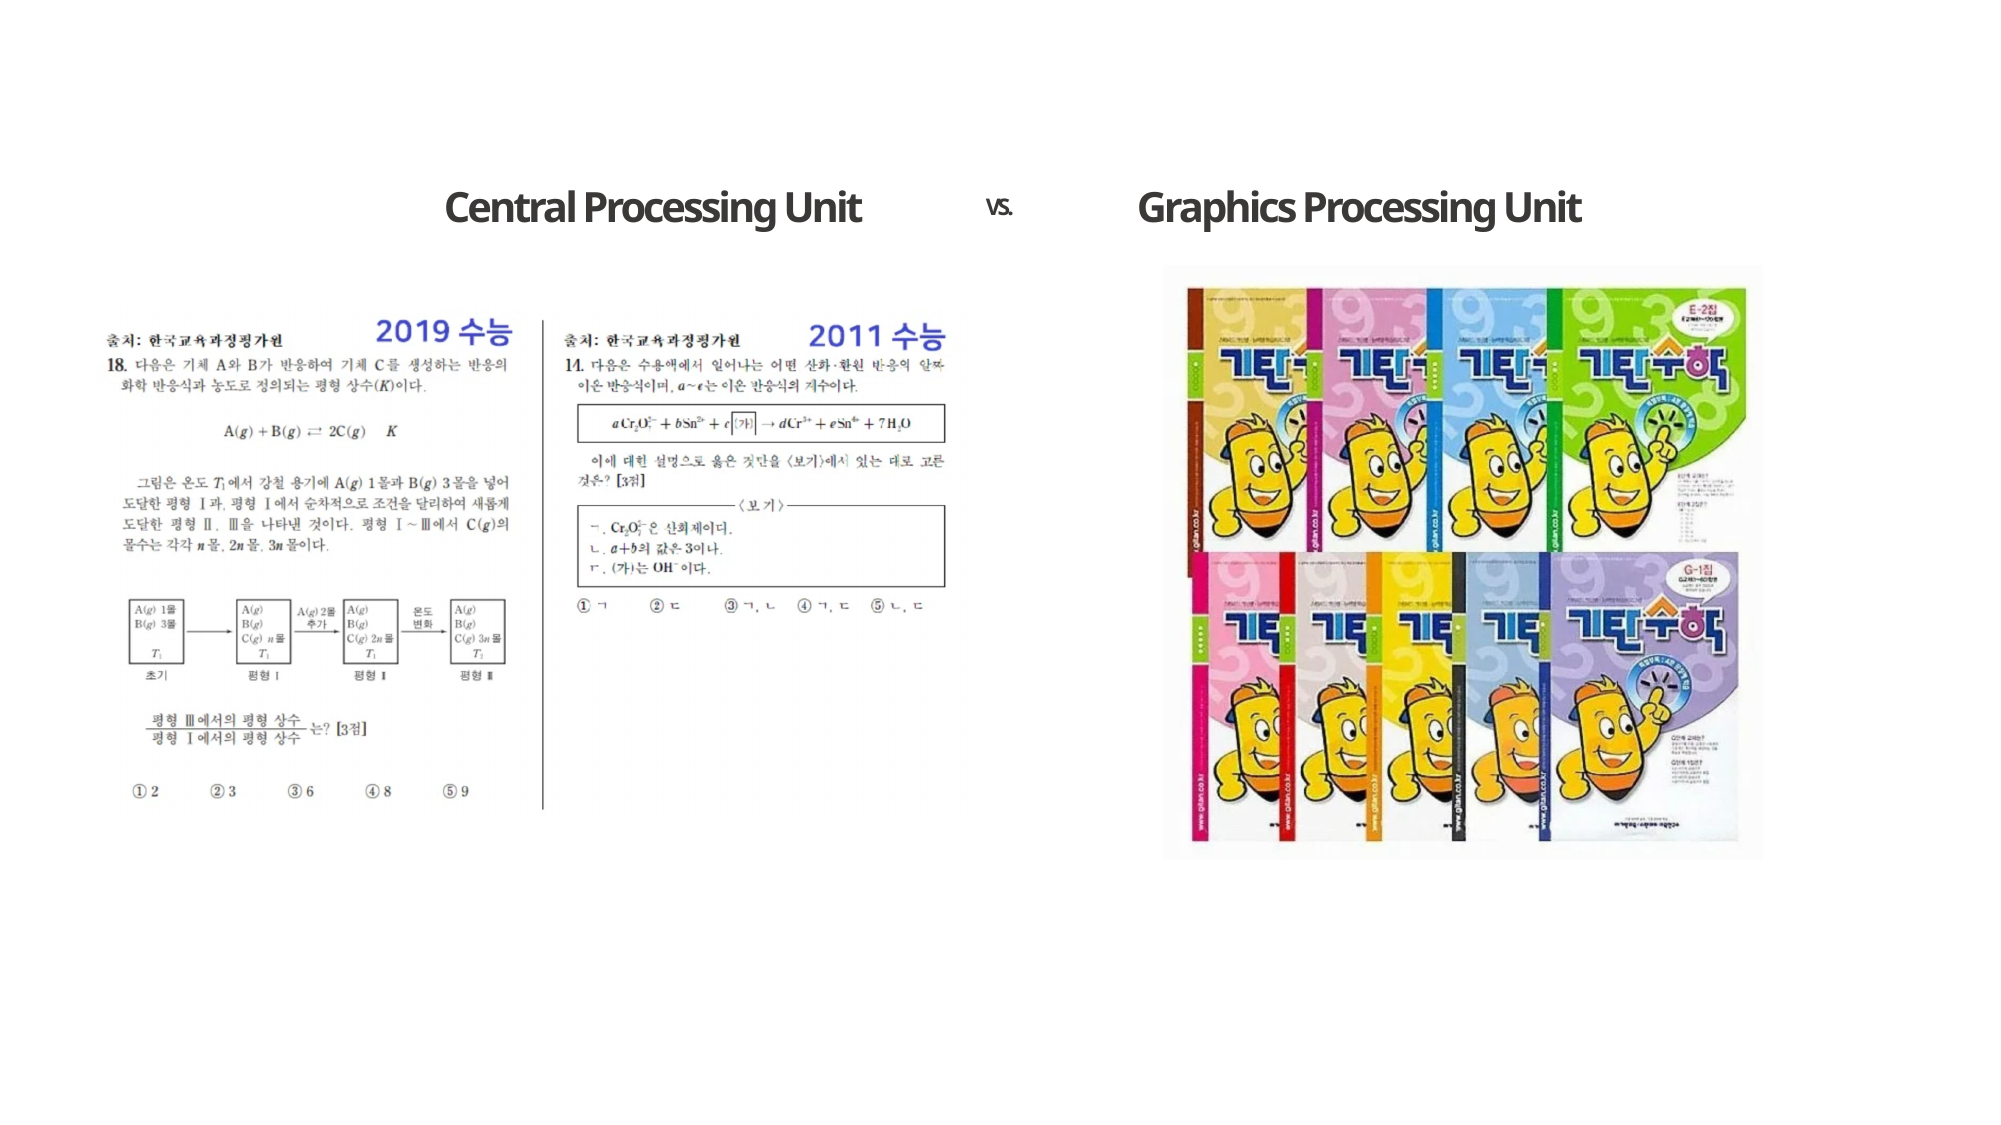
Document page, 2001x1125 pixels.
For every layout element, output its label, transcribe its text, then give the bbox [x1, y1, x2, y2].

picture [95, 307, 973, 818]
picture [1163, 265, 1763, 860]
text_box VS. [971, 185, 1029, 228]
text_box Central Processing Unit [429, 173, 879, 239]
text_box Graphics Processing Unit [1122, 173, 1598, 239]
